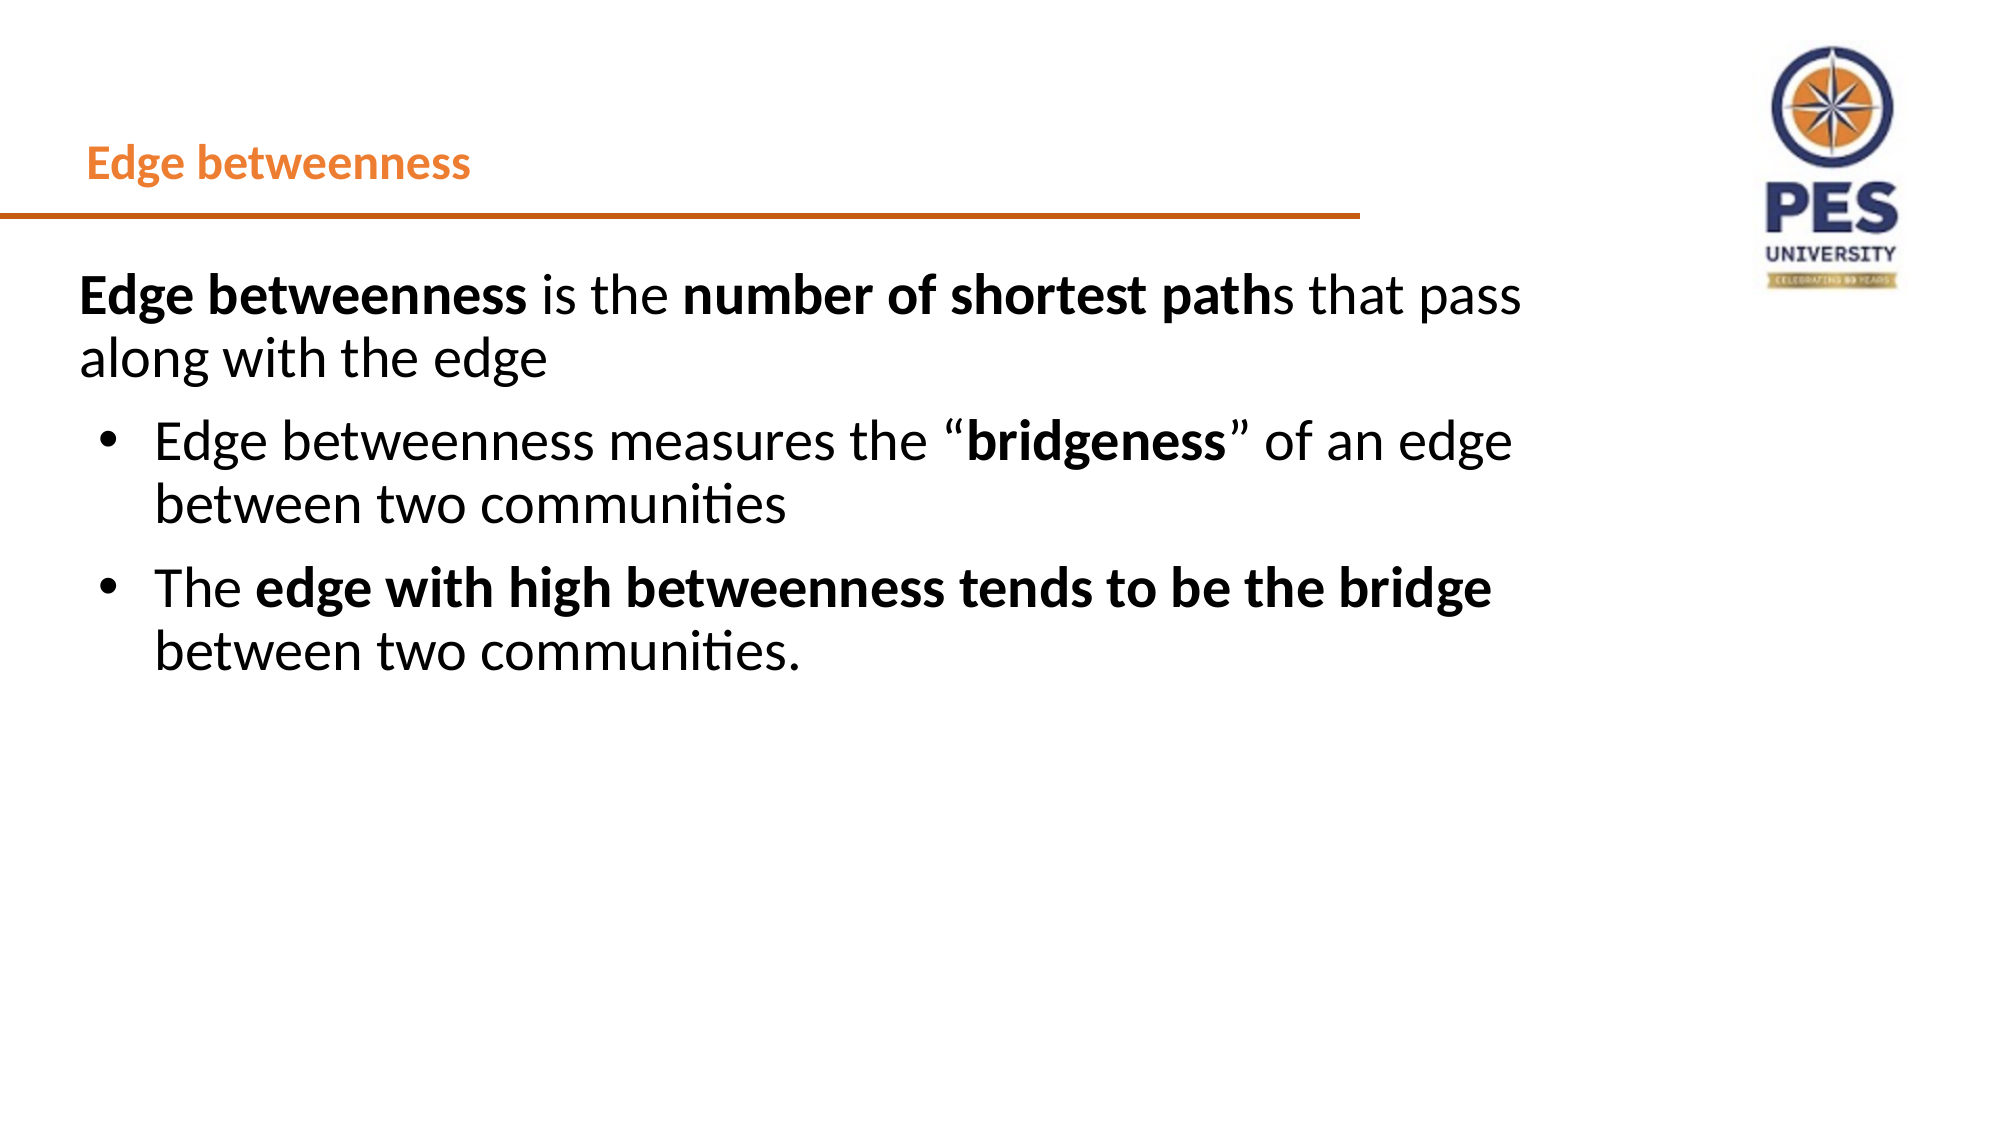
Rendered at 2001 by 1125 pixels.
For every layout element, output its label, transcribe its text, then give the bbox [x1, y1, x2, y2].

text_box Edge betweenness [71, 122, 1384, 198]
text_box Edge betweenness is the number of shortest paths that pass along with the edge Edge betweenness measures the “bridgeness” of an edge between two communities The edge with high betweenness tends to be the bridge between two communities. [64, 256, 1656, 1125]
picture [1730, 40, 1932, 297]
